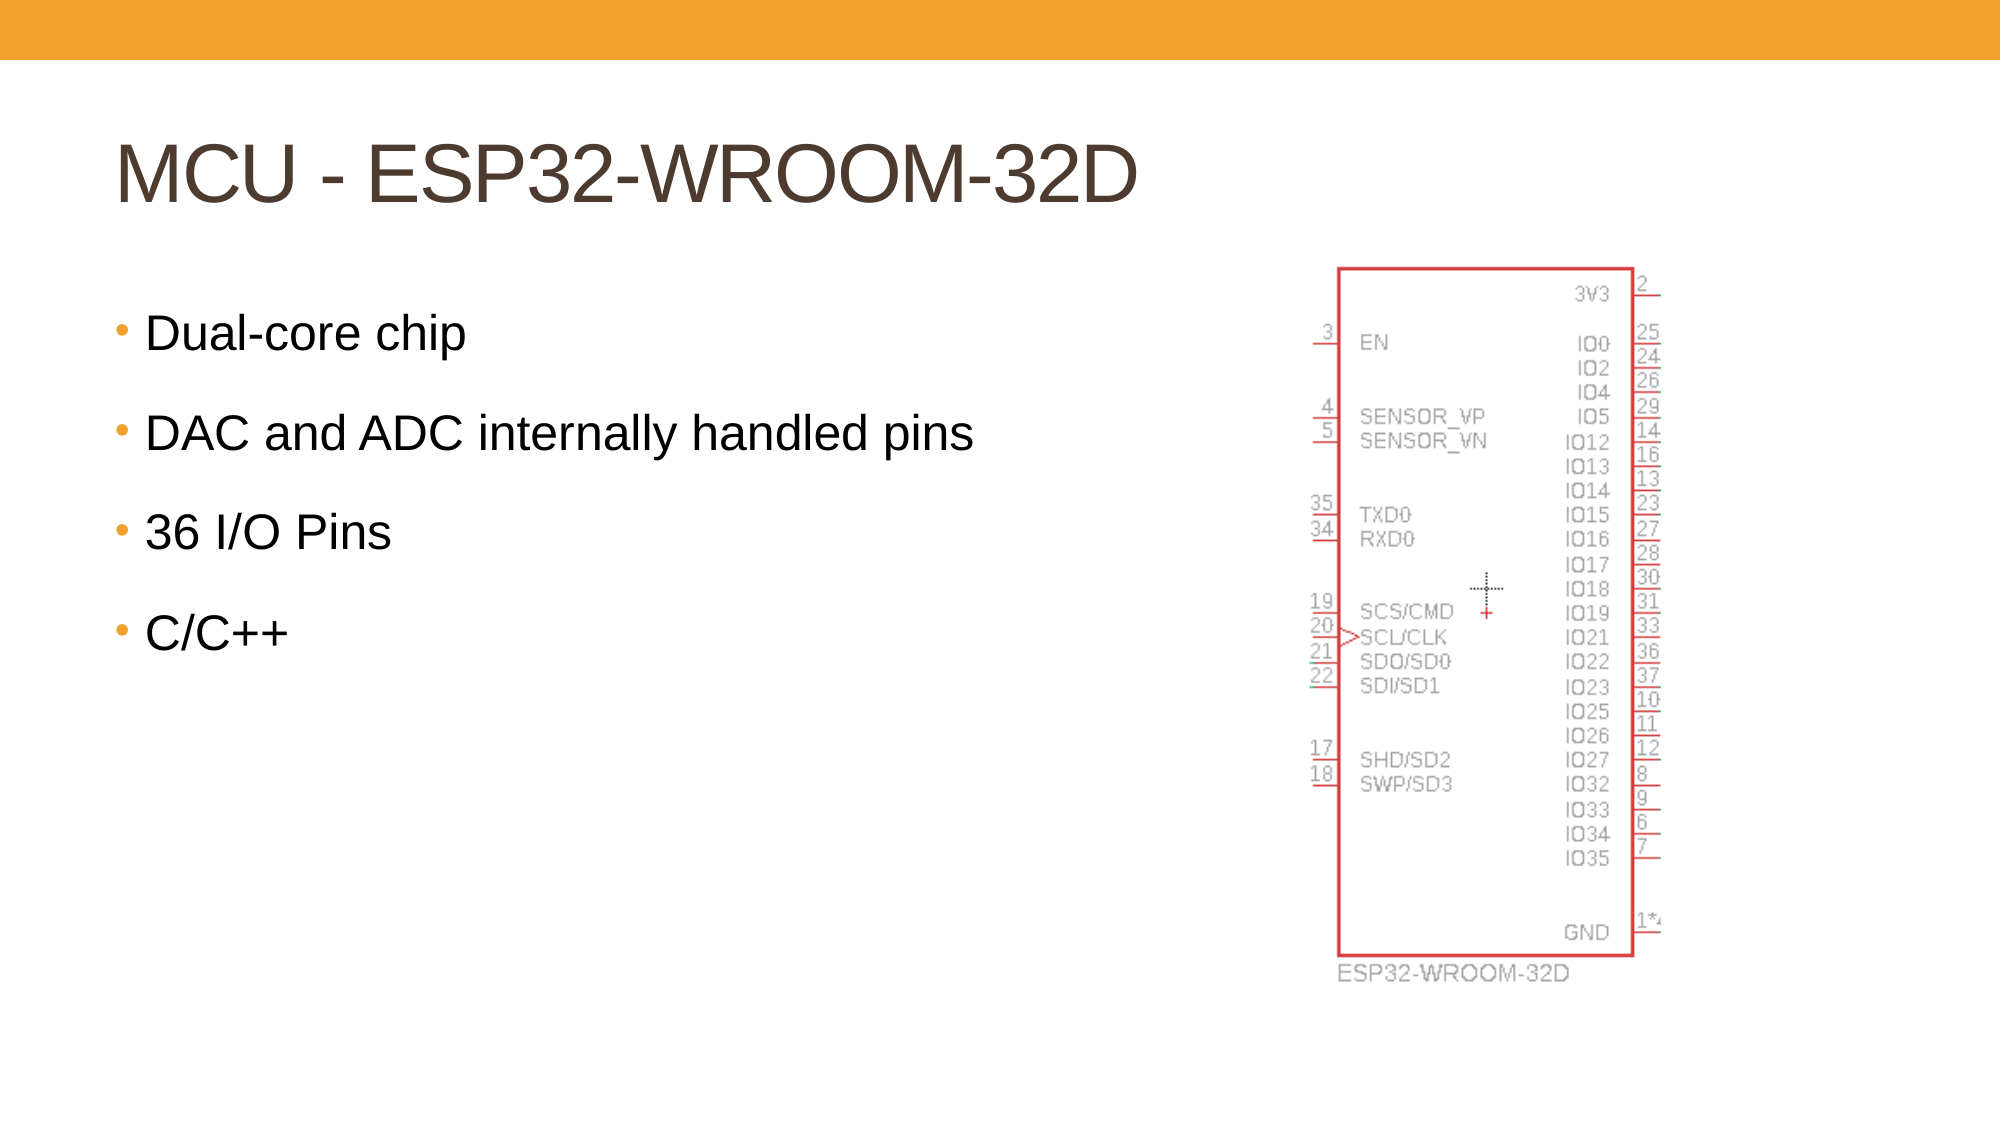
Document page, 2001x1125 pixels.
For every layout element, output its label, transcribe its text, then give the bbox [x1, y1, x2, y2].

list Dual-core chip DAC and ADC internally handled pins 36 I/O Pins C/C++ [99, 262, 1900, 1063]
picture [1309, 262, 1662, 987]
title MCU - ESP32-WROOM-32D [99, 87, 1900, 250]
